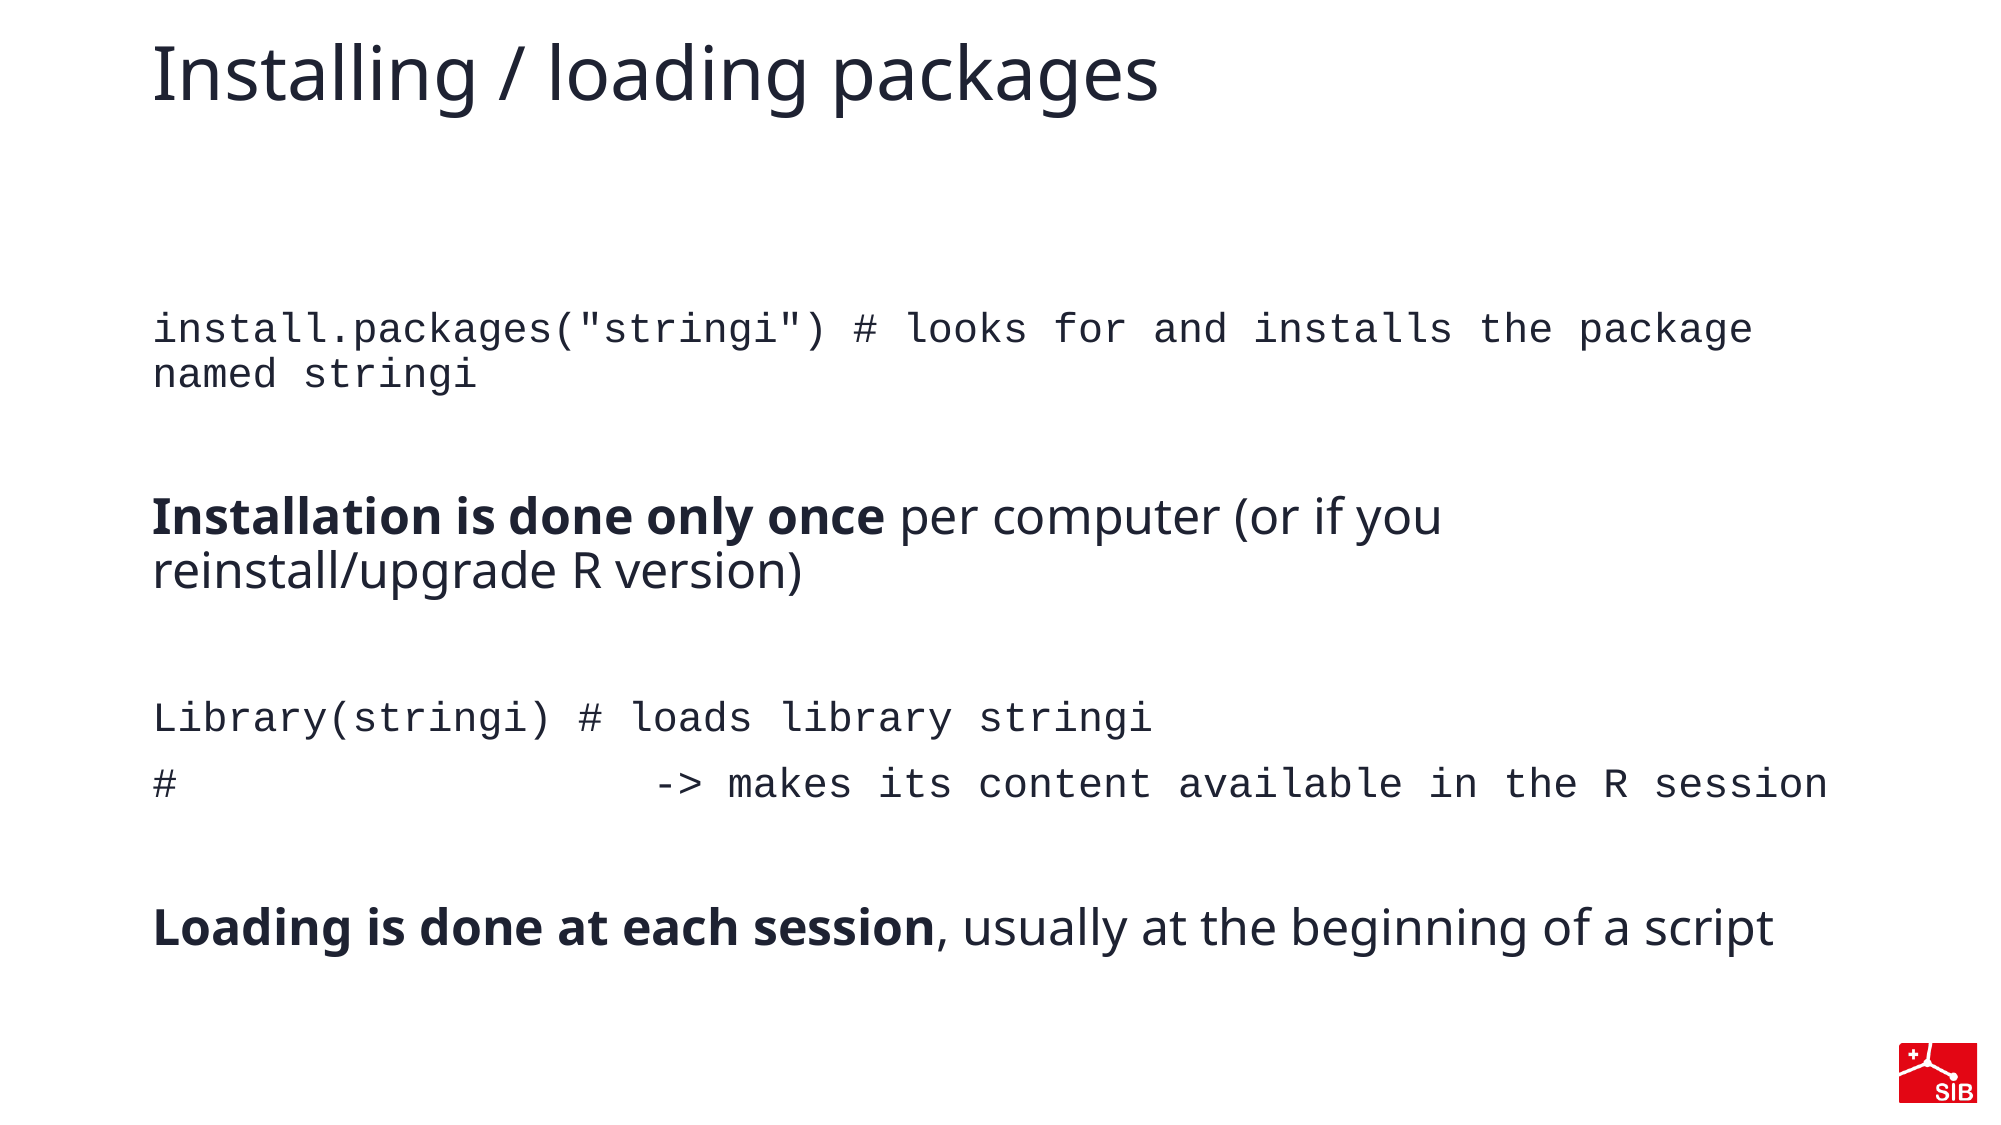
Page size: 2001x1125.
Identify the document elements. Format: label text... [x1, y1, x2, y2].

list install.packages("stringi") # looks for and installs the package named stringi Installation is done only once per computer (or if you reinstall/upgrade R version) Library(stringi) # loads library stringi # -> makes its content available in the R session Loading is done at each session, usually at the beginning of a script [137, 298, 1863, 1013]
title Installing / loading packages [137, 42, 1863, 117]
